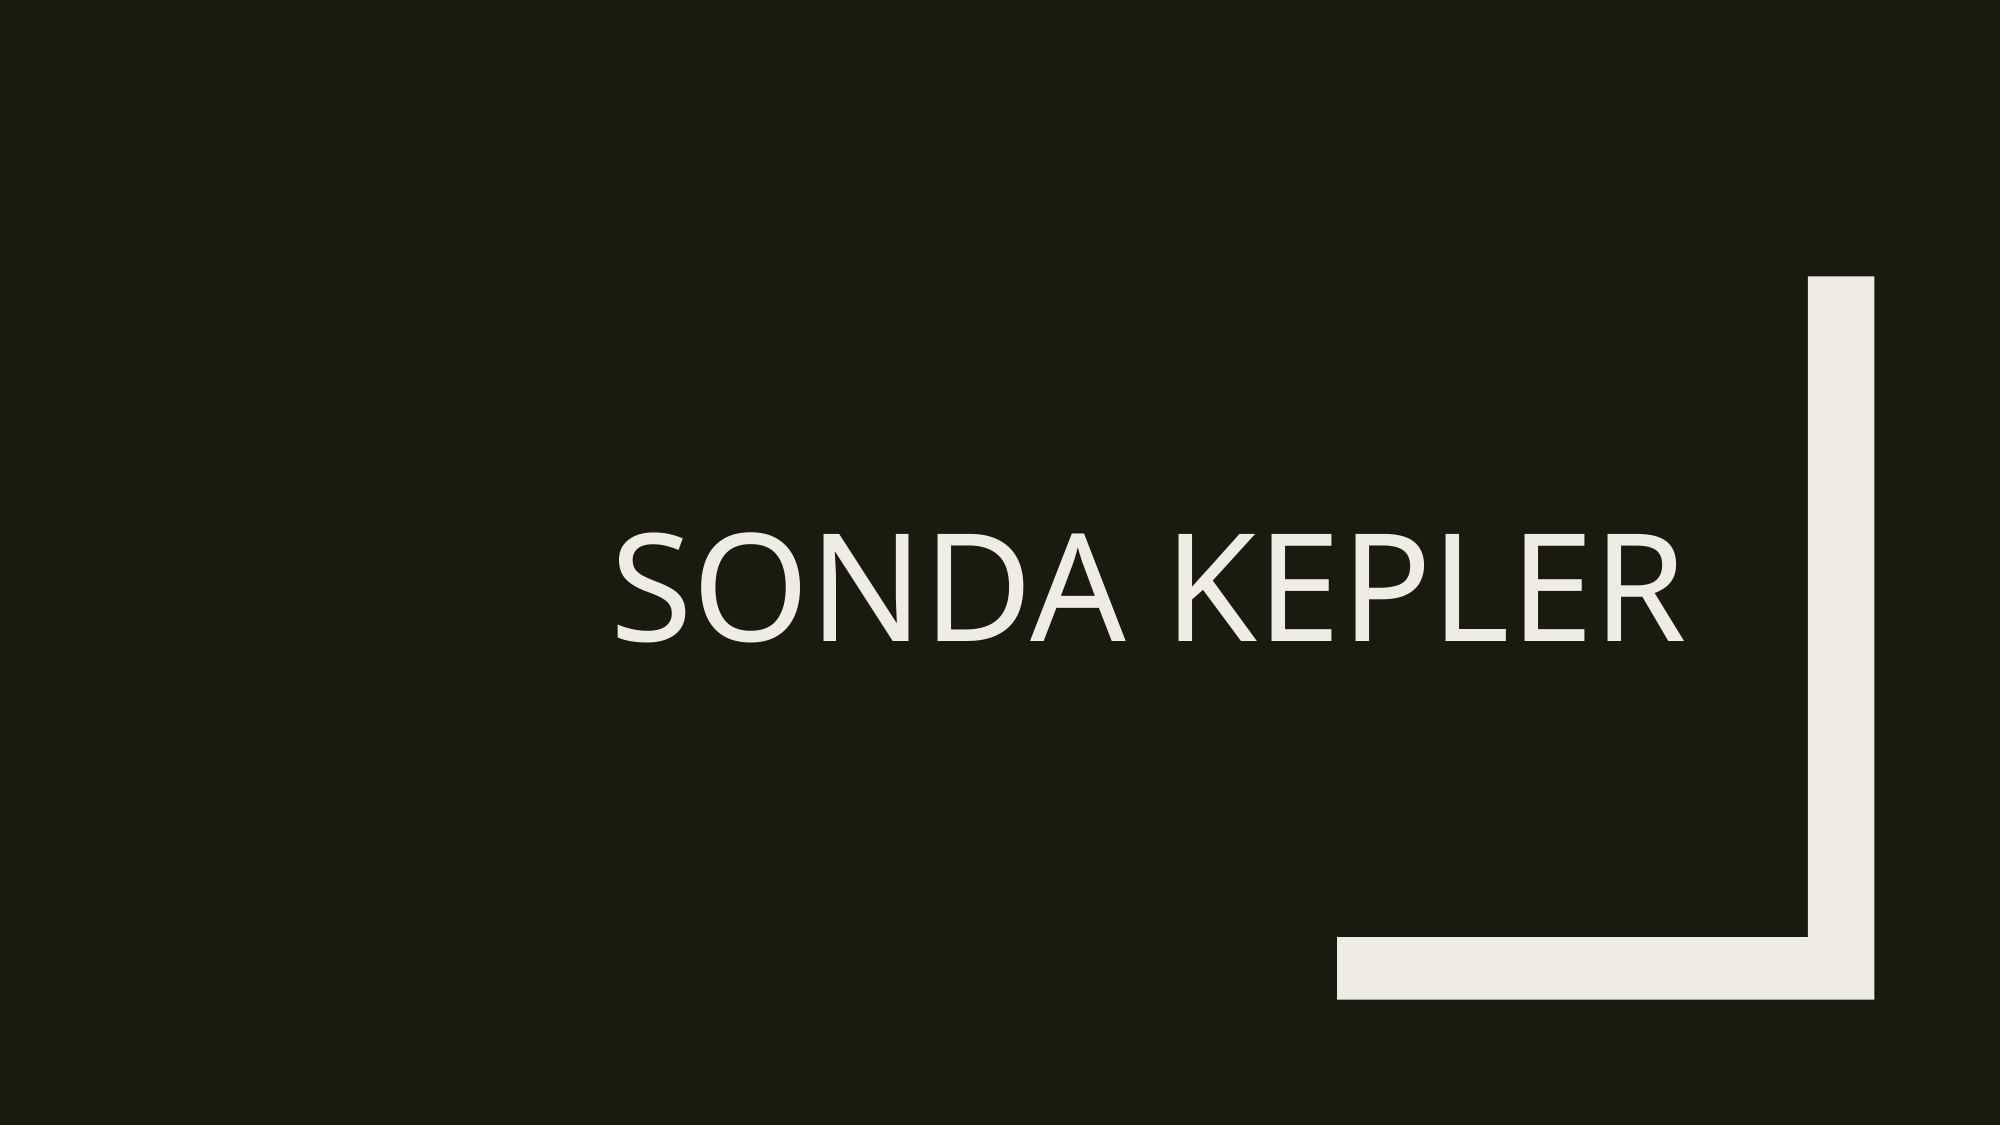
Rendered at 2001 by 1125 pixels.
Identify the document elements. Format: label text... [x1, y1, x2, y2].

title Sonda Kepler [125, 213, 1703, 682]
